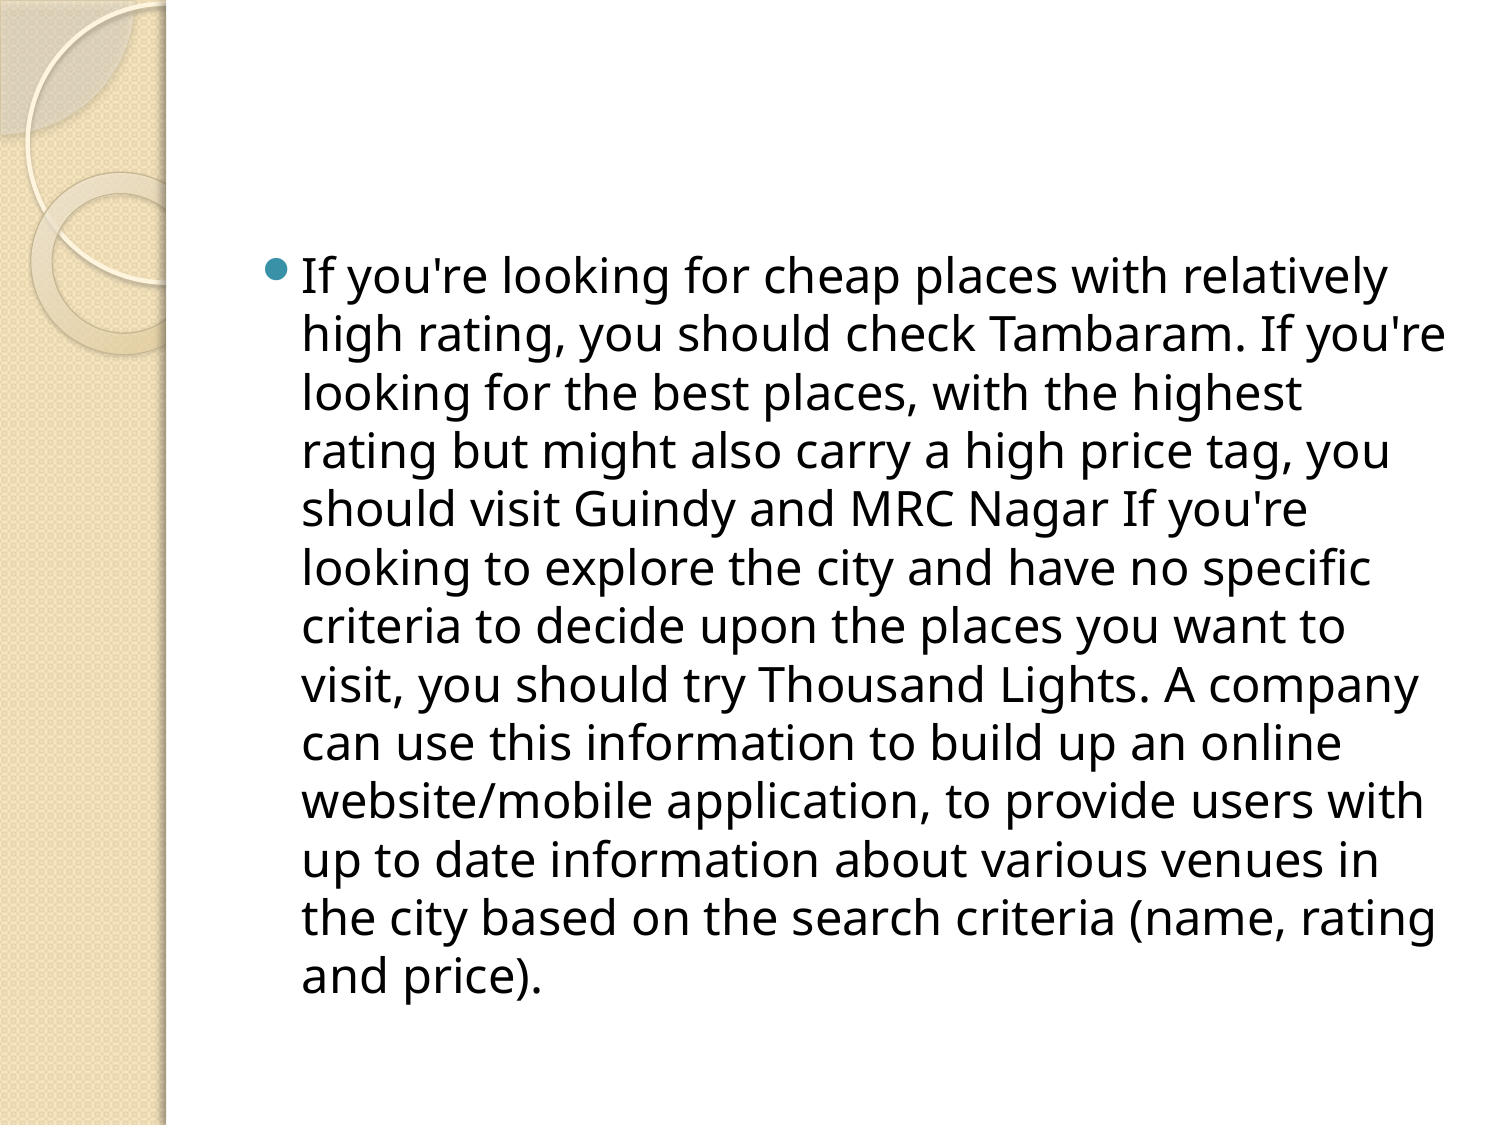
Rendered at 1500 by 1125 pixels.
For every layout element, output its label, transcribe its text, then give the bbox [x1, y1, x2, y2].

list If you're looking for cheap places with relatively high rating, you should check Tambaram. If you're looking for the best places, with the highest rating but might also carry a high price tag, you should visit Guindy and MRC Nagar If you're looking to explore the city and have no specific criteria to decide upon the places you want to visit, you should try Thousand Lights. A company can use this information to build up an online website/mobile application, to provide users with up to date information about various venues in the city based on the search criteria (name, rating and price). [235, 237, 1466, 1025]
